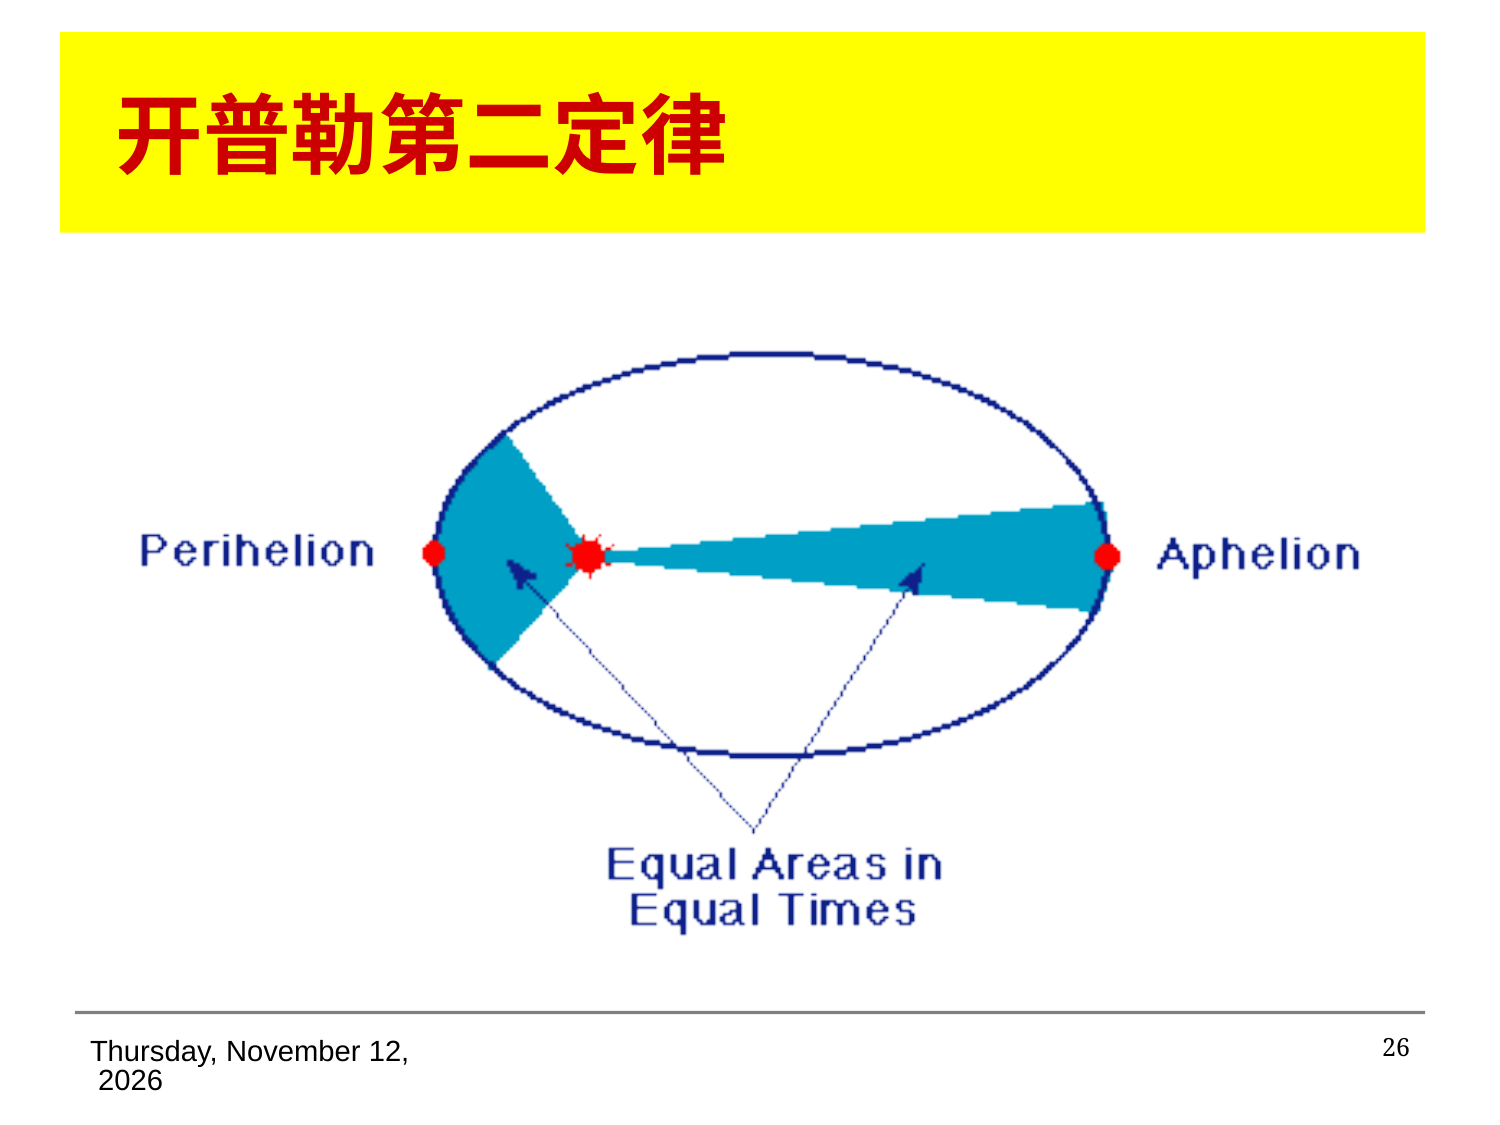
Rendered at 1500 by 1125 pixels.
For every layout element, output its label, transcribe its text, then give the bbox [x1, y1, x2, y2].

slide_number 26 [1074, 1024, 1426, 1103]
title 开普勒第二定律 [59, 31, 1426, 233]
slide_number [74, 1024, 426, 1103]
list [99, 326, 1406, 980]
